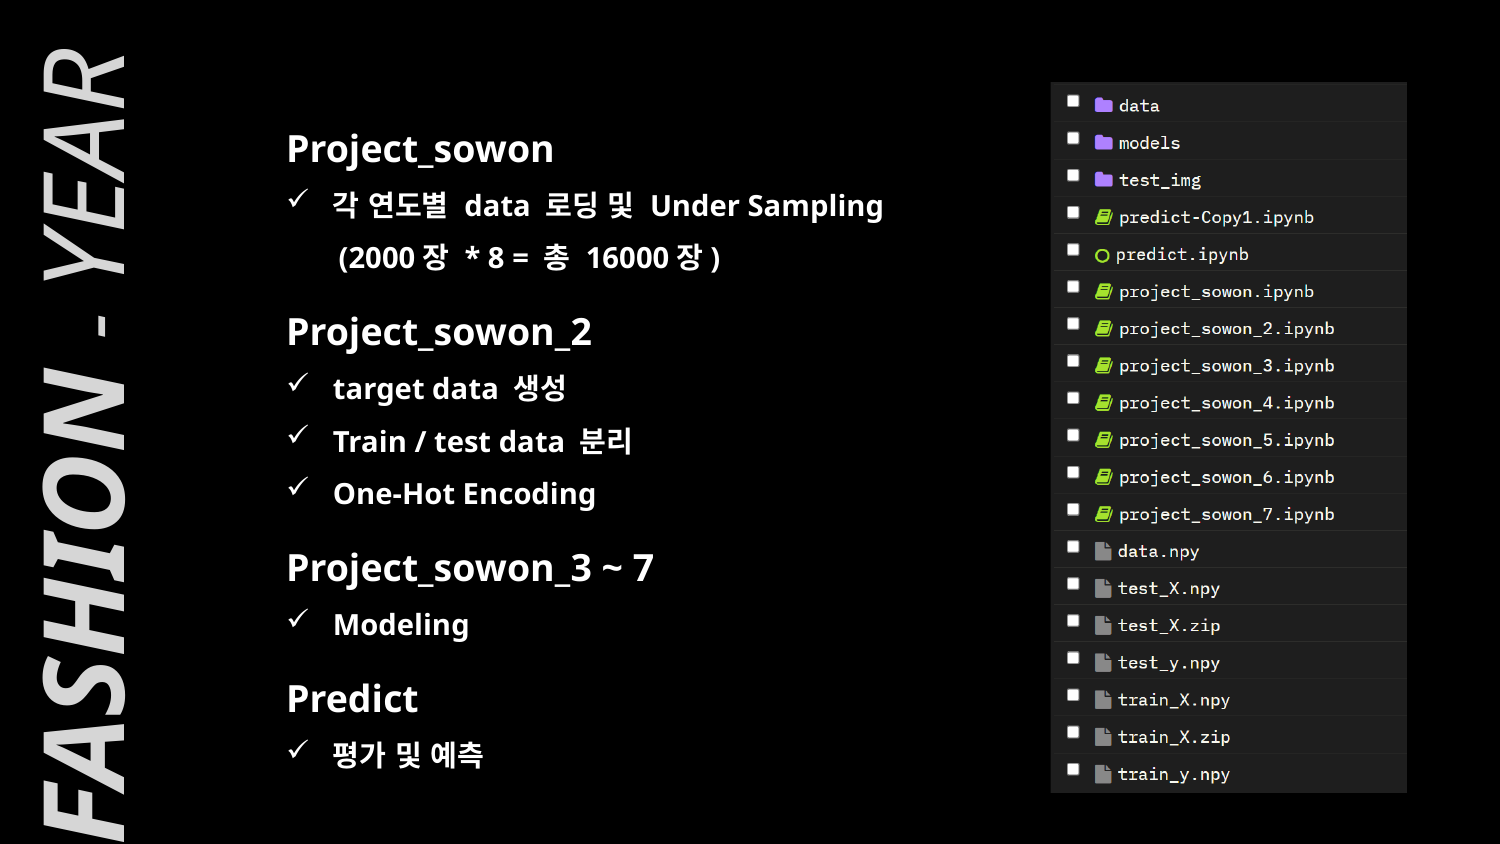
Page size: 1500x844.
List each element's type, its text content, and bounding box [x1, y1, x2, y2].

text_box FASHION - YEAR [4, 0, 154, 844]
text_box Project_sowon 각 연도별 data 로딩 및 Under Sampling (2000장 * 8 = 총 16000장) Project_sowon_2 target data 생성 Train / test data 분리 One-Hot Encoding Project_sowon_3 ~ 7 Modeling Predict 평가 및 예측 [271, 94, 1022, 781]
picture [1050, 82, 1408, 793]
